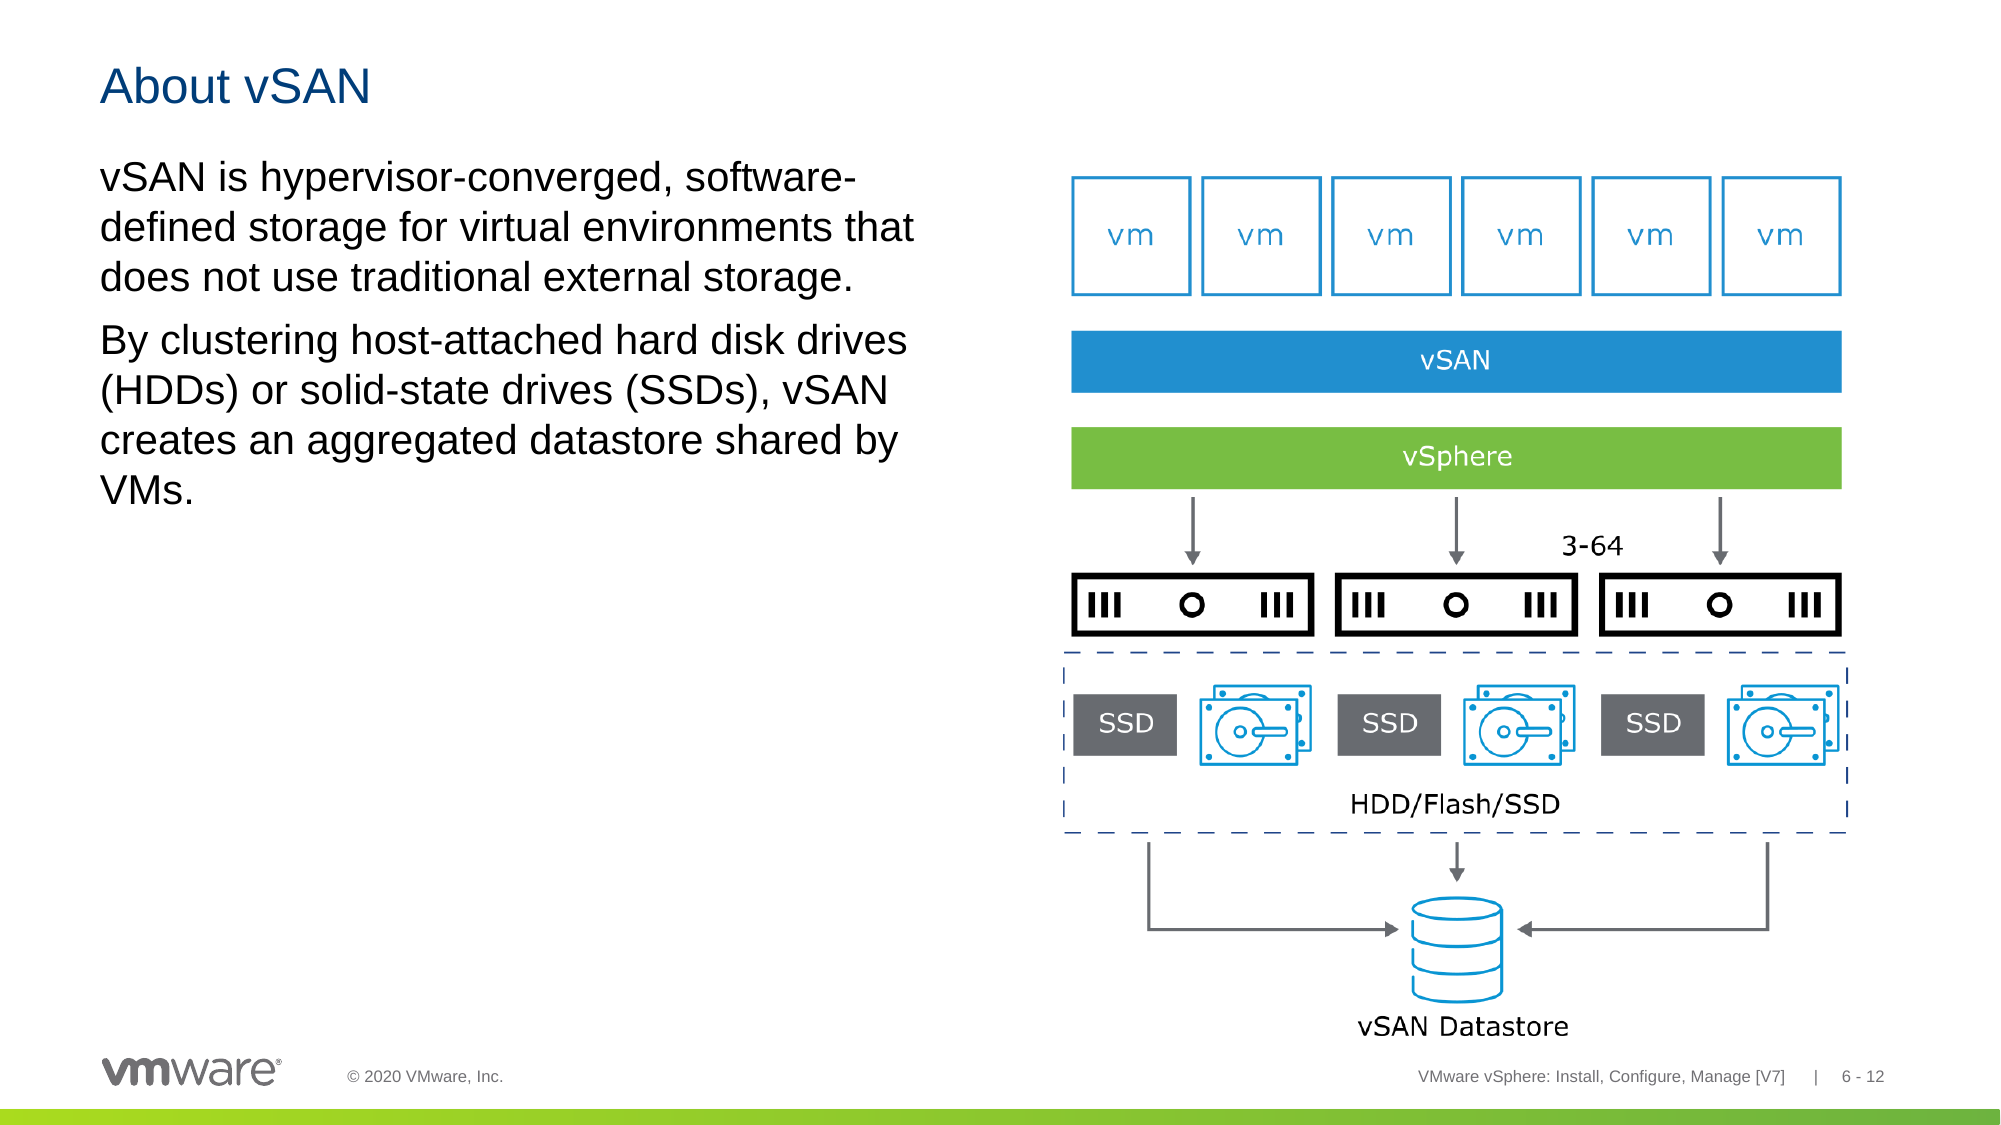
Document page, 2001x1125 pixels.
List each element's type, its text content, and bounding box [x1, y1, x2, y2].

title About vSAN [99, 54, 1900, 113]
footer VMware vSphere: Install, Configure, Manage [V7] | 6 - 12 [545, 1060, 1900, 1110]
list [1057, 149, 1853, 1048]
list vSAN is hypervisor-converged, software-defined storage for virtual environments that does not use traditional external storage. By clustering host-attached hard disk drives (HDDs) or solid-state drives (SSDs), vSAN creates an aggregated datastore shared by VMs. [99, 149, 986, 1047]
